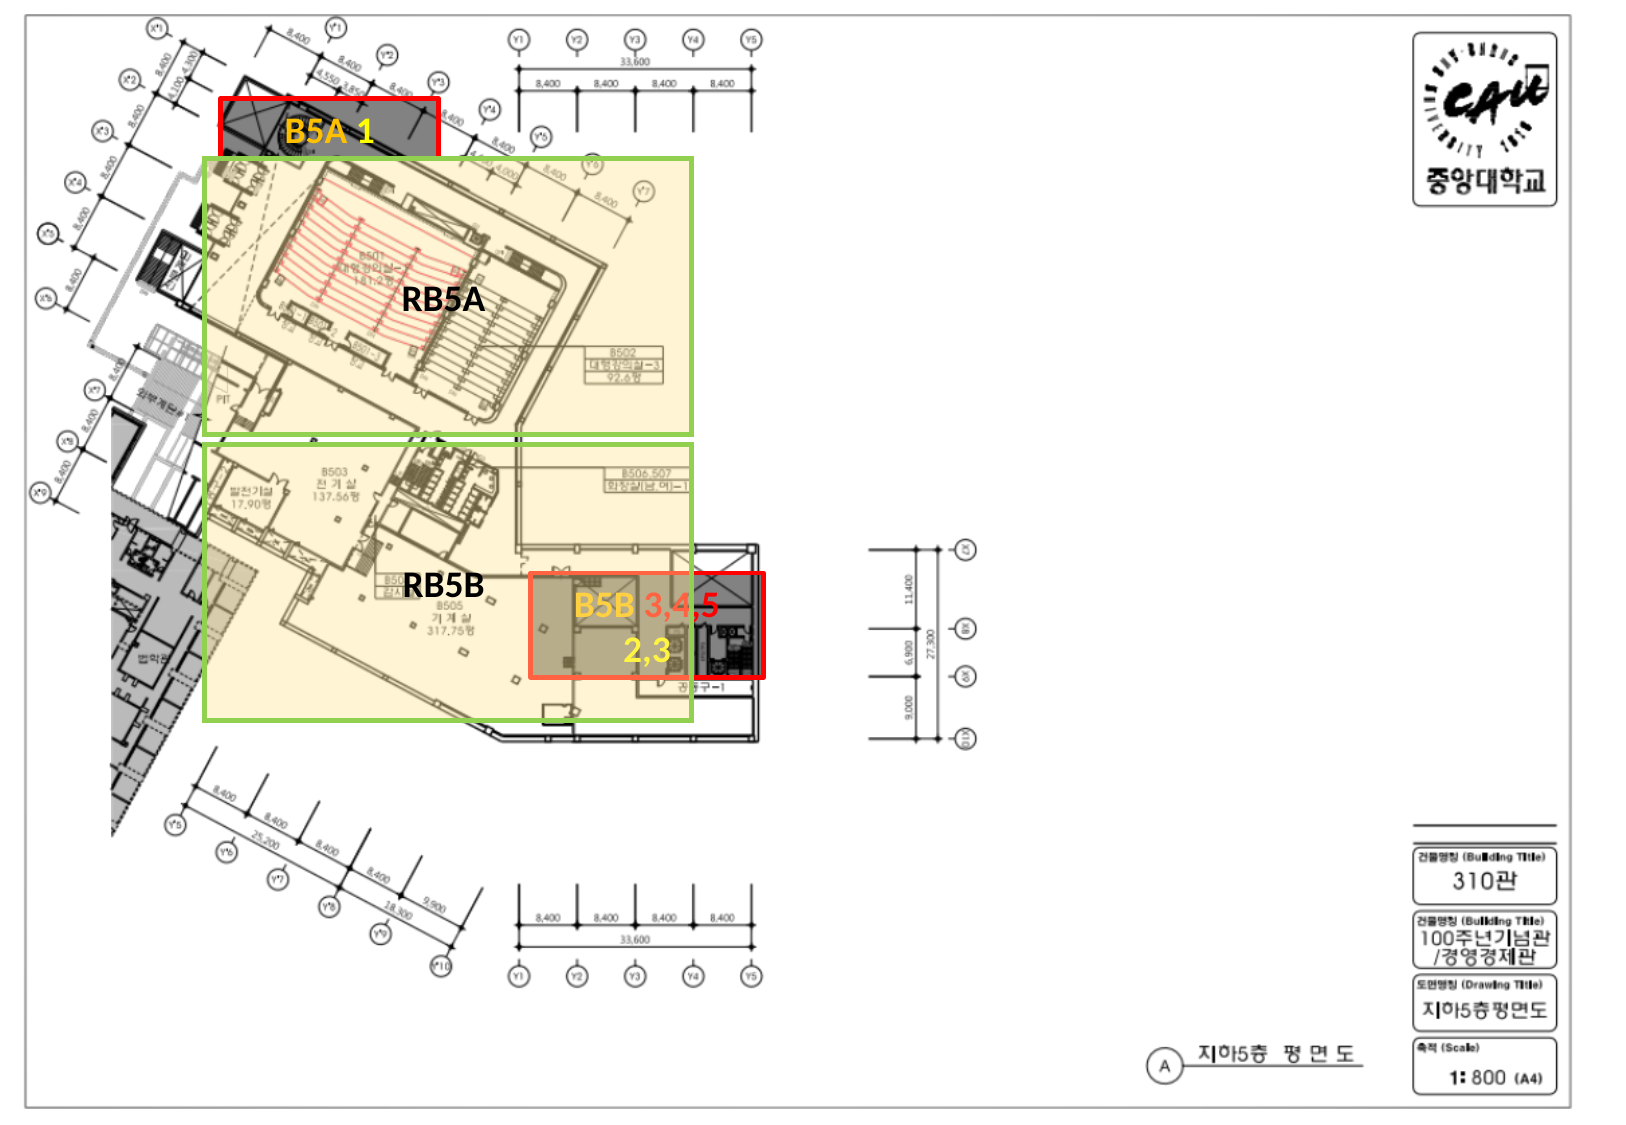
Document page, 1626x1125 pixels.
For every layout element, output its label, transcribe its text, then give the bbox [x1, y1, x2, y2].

text_box RB5B [203, 443, 233, 721]
picture [233, 0, 1359, 1125]
text_box B5A 1 [220, 98, 233, 158]
text_box RB5A [203, 158, 233, 436]
